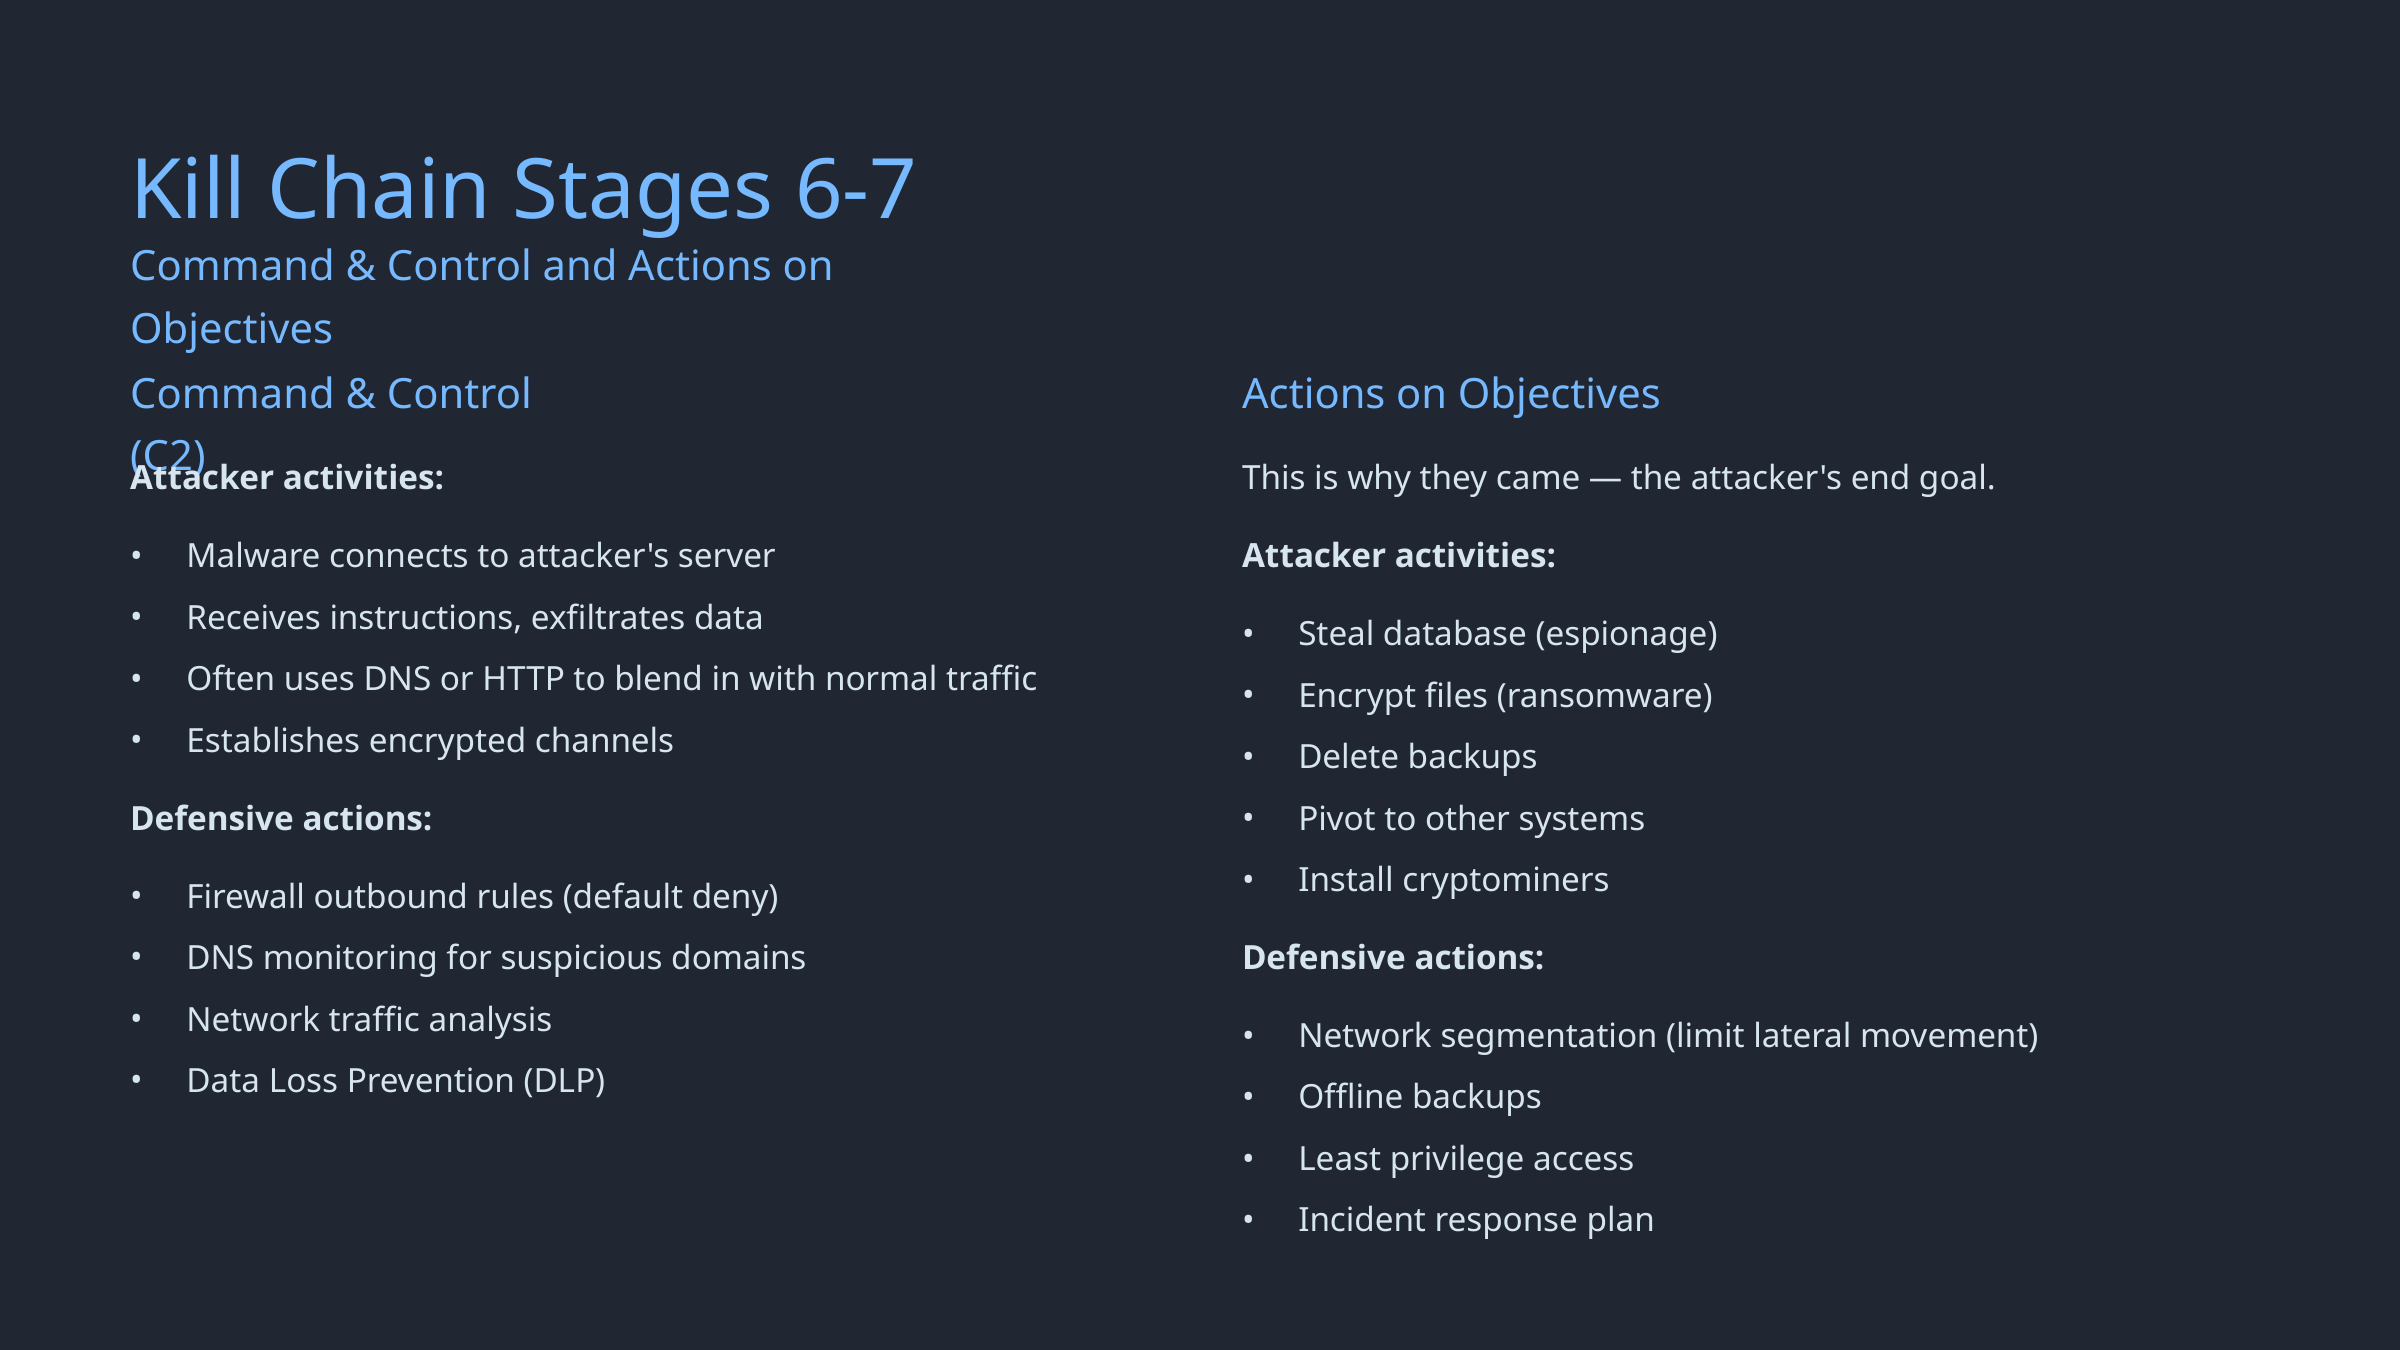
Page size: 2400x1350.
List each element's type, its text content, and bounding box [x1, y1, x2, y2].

text_box Attacker activities: [130, 436, 1160, 488]
text_box Establishes encrypted channels [130, 698, 1160, 750]
text_box Network segmentation (limit lateral movement) [1242, 994, 2271, 1046]
text_box Command & Control (C2) [130, 354, 614, 407]
text_box Attacker activities: [1242, 514, 2271, 566]
text_box Network traffic analysis [130, 977, 1160, 1029]
text_box Actions on Objectives [1242, 354, 1667, 407]
text_box Malware connects to attacker's server [130, 514, 1160, 566]
text_box Incident response plan [1242, 1178, 2271, 1230]
text_box Install cryptominers [1242, 838, 2271, 890]
text_box Encrypt files (ransomware) [1242, 653, 2271, 705]
text_box Steal database (espionage) [1242, 592, 2271, 644]
text_box Least privilege access [1242, 1117, 2271, 1169]
text_box Defensive actions: [130, 776, 1160, 828]
text_box Data Loss Prevention (DLP) [130, 1039, 1160, 1091]
text_box Receives instructions, exfiltrates data [130, 575, 1160, 627]
text_box Command & Control and Actions on Objectives [130, 226, 1047, 279]
text_box Offline backups [1242, 1055, 2271, 1107]
text_box This is why they came — the attacker's end goal. [1242, 436, 2271, 488]
text_box Defensive actions: [1242, 916, 2271, 968]
text_box Firewall outbound rules (default deny) [130, 854, 1160, 906]
text_box Often uses DNS or HTTP to blend in with normal traffic [130, 637, 1160, 689]
text_box Kill Chain Stages 6-7 [130, 109, 968, 215]
text_box Pivot to other systems [1242, 776, 2271, 828]
text_box DNS monitoring for suspicious domains [130, 916, 1160, 968]
text_box Delete backups [1242, 715, 2271, 767]
